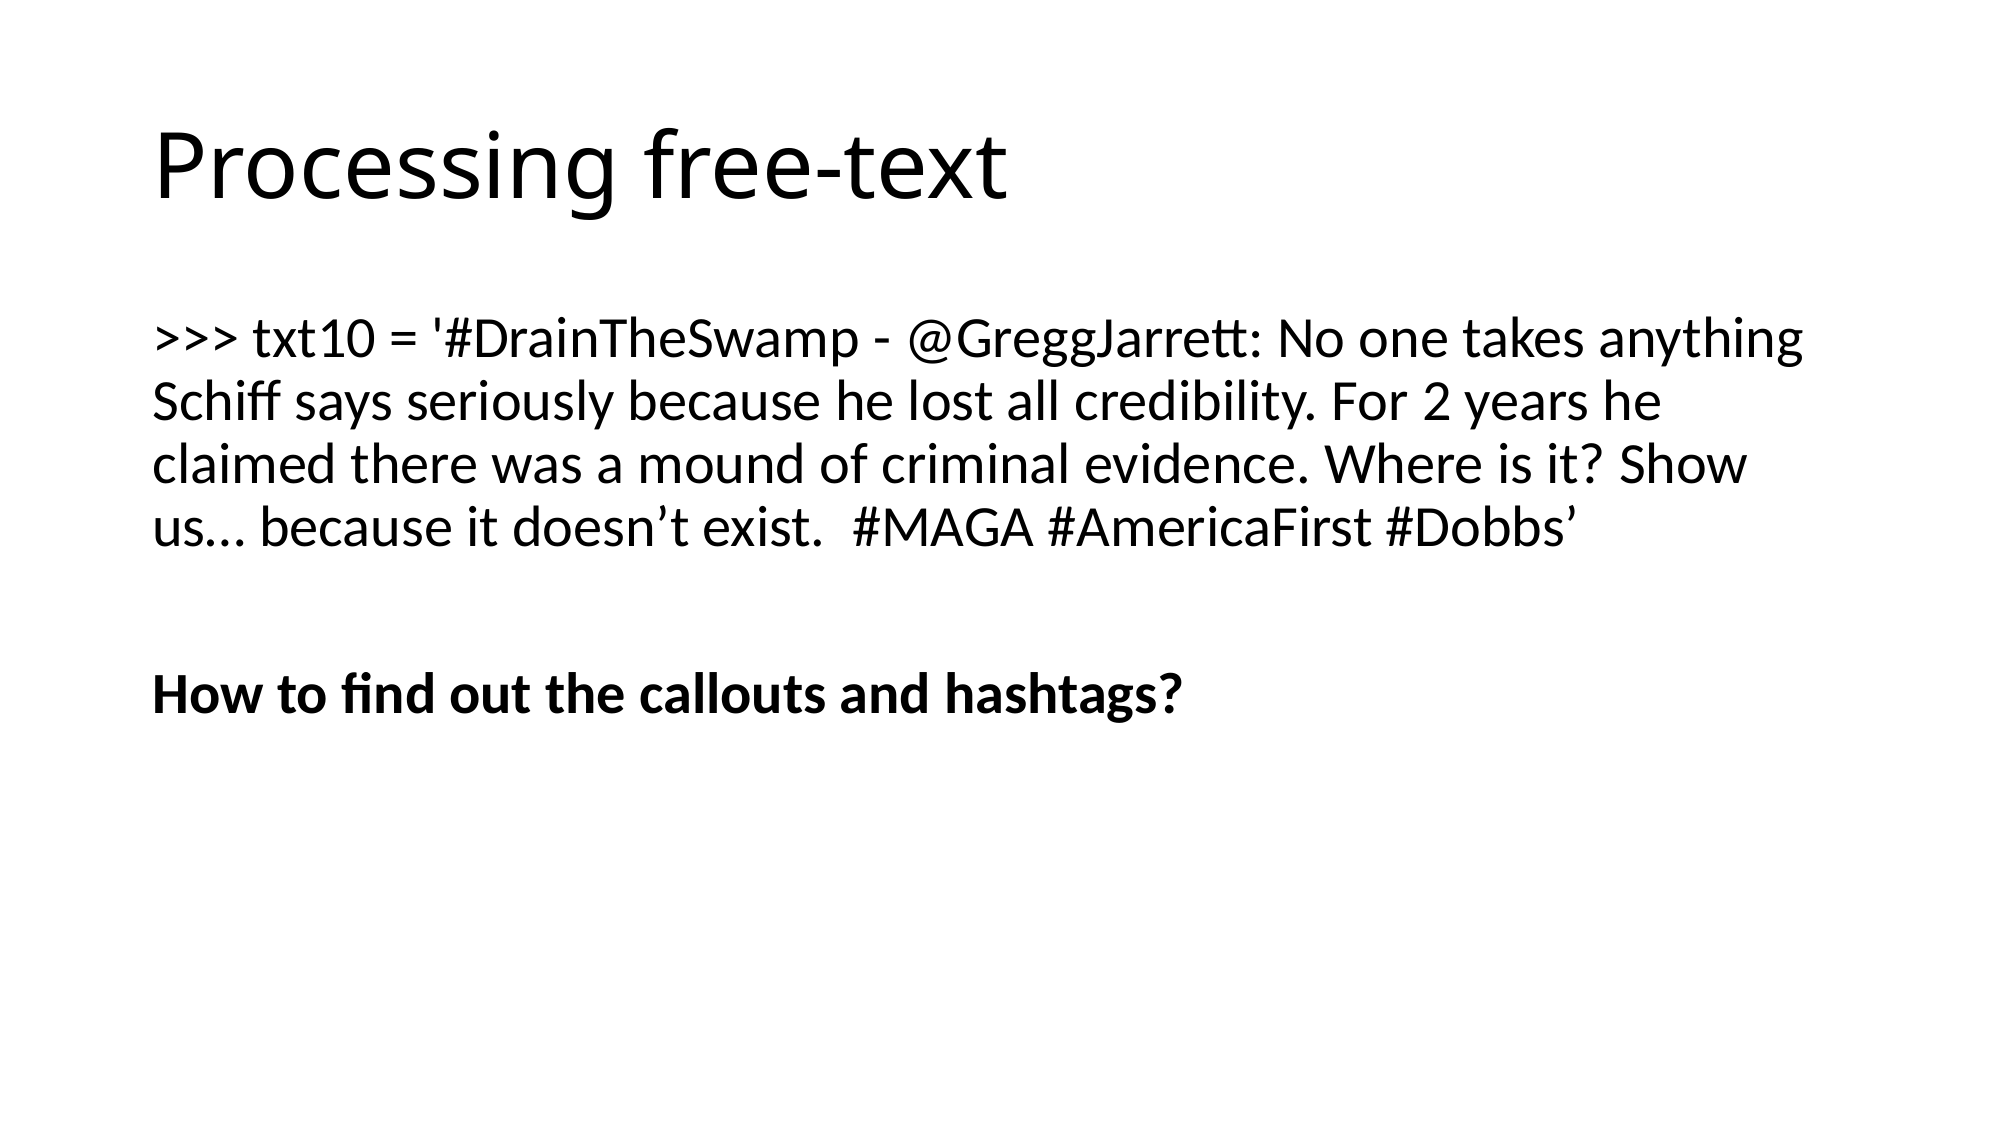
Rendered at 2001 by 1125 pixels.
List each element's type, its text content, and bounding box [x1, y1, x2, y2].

title Processing free-text [137, 59, 1863, 278]
list >>> txt10 = '#DrainTheSwamp - @GreggJarrett: No one takes anything Schiff says seriously because he lost all credibility. For 2 years he claimed there was a mound of criminal evidence. Where is it? Show us… because it doesn’t exist. #MAGA #AmericaFirst #Dobbs’ How to find out the callouts and hashtags? [137, 299, 1863, 1014]
